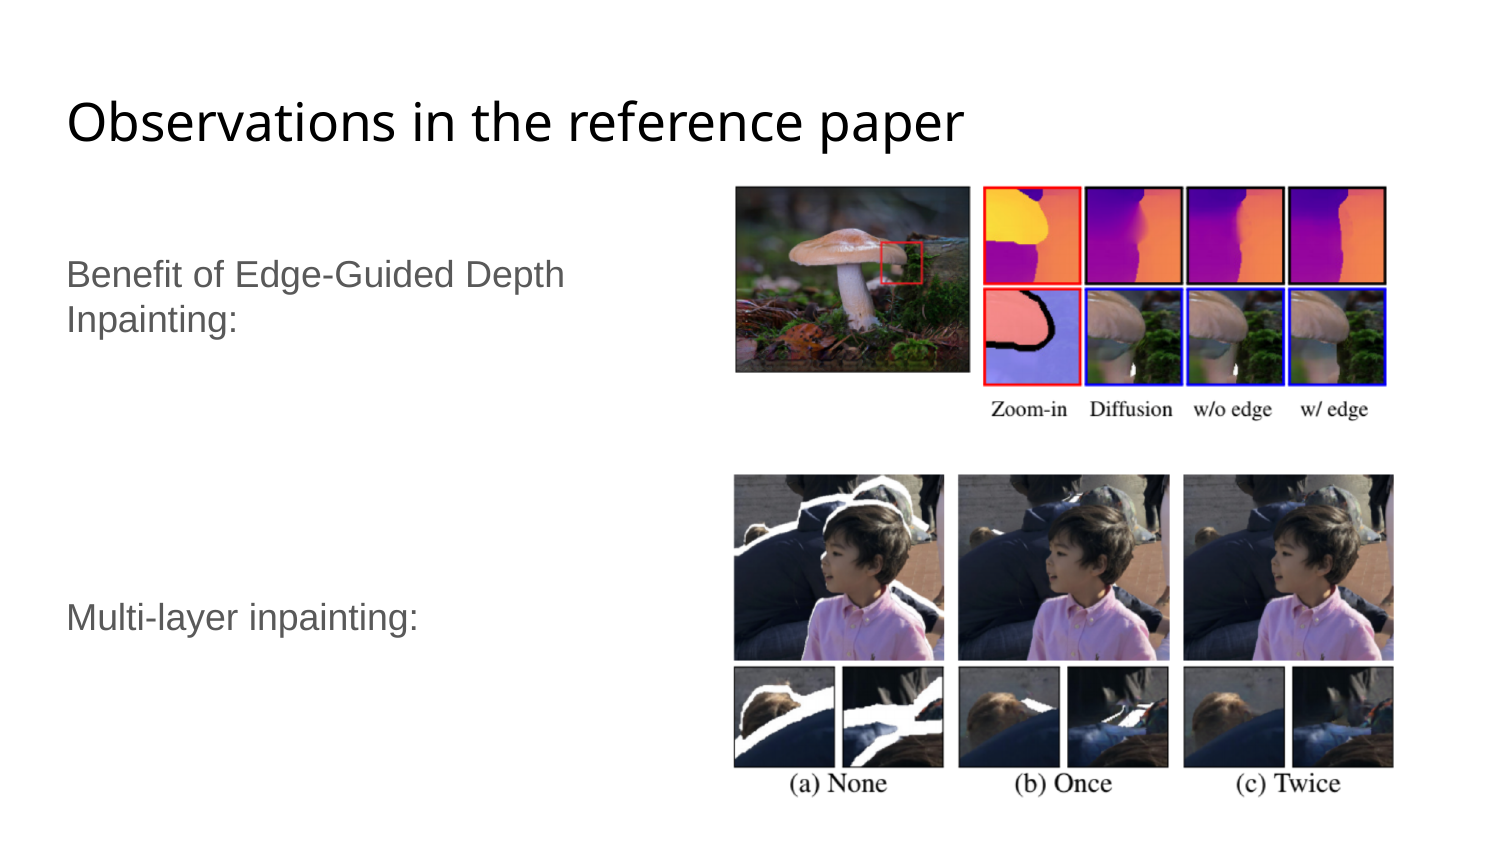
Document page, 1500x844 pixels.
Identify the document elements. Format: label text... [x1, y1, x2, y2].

title Observations in the reference paper [51, 72, 1449, 167]
picture [719, 172, 1409, 423]
picture [717, 462, 1422, 802]
list Benefit of Edge-Guided Depth Inpainting: Multi-layer inpainting: [51, 234, 1449, 737]
